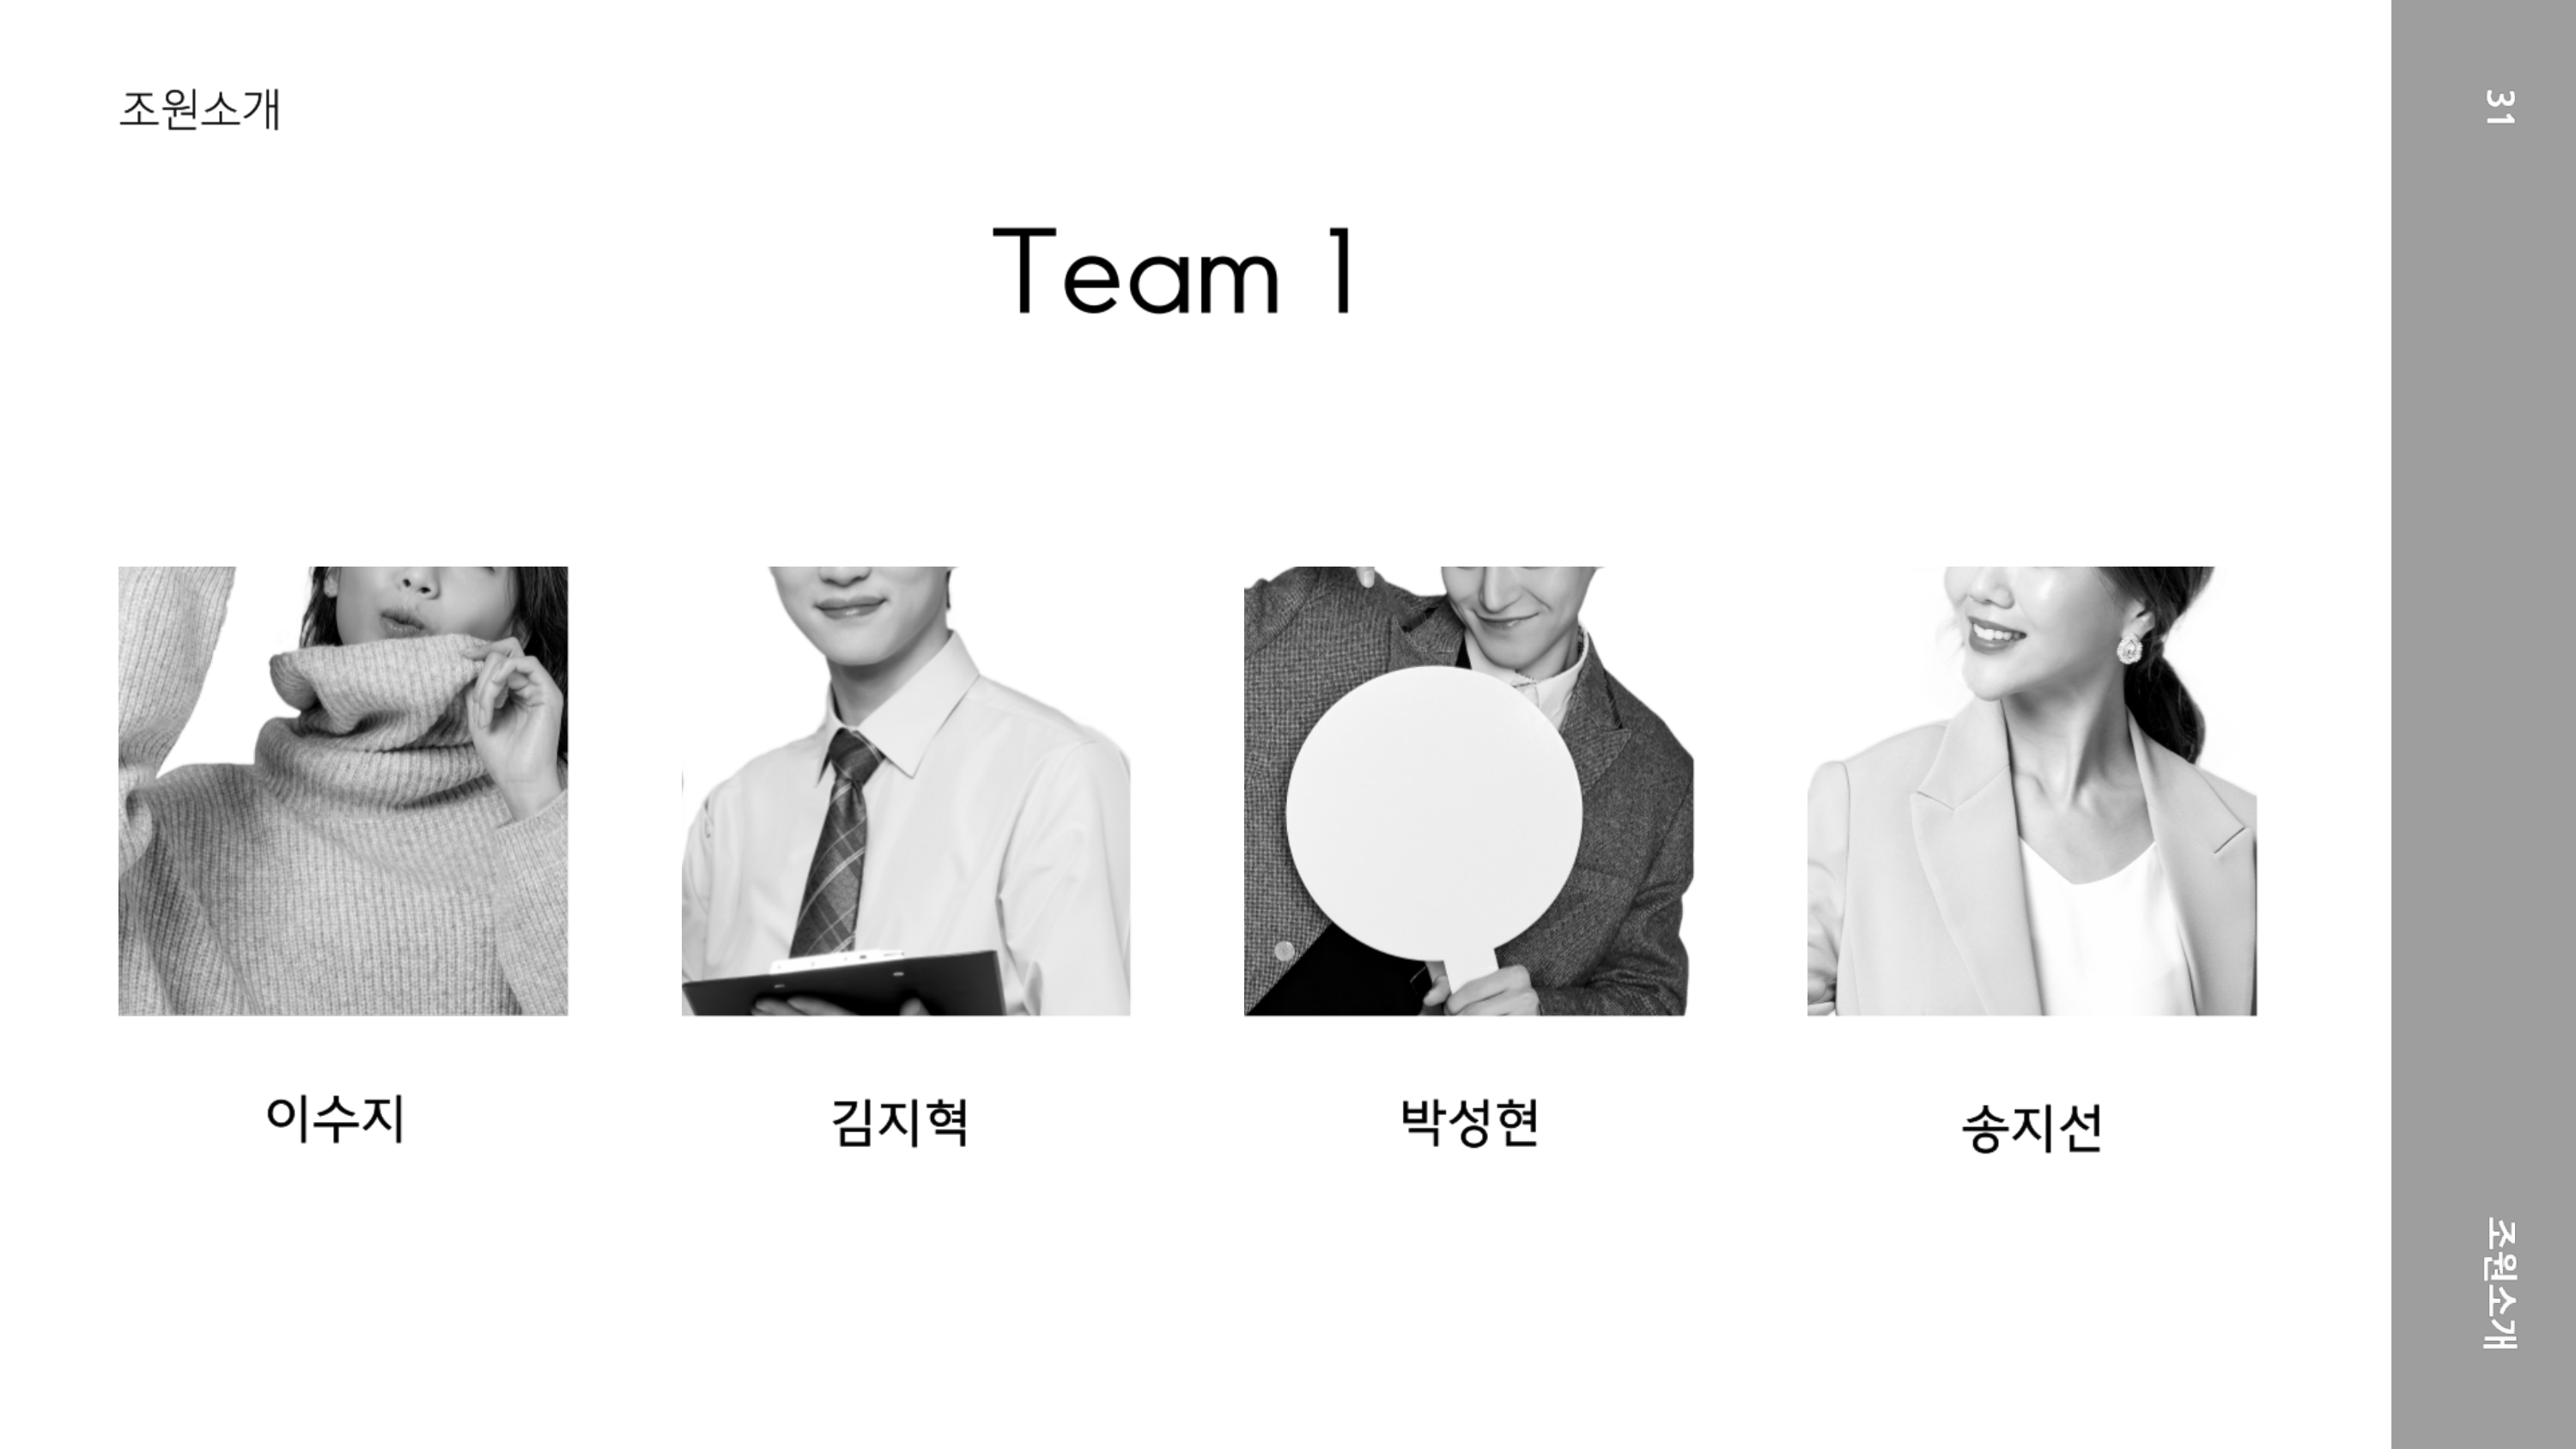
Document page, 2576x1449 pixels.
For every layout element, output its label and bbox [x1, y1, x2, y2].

picture [100, 1077, 425, 1167]
text_box [2476, 88, 2526, 1352]
text_box [1807, 567, 2258, 1017]
text_box [2391, 0, 2576, 1449]
text_box [682, 567, 1133, 1017]
picture [666, 1082, 988, 1172]
picture [1236, 1082, 1560, 1172]
picture [102, 185, 1406, 389]
picture [112, 76, 302, 163]
text_box [118, 567, 569, 1017]
text_box [1244, 567, 1695, 1017]
picture [1800, 1087, 2128, 1182]
